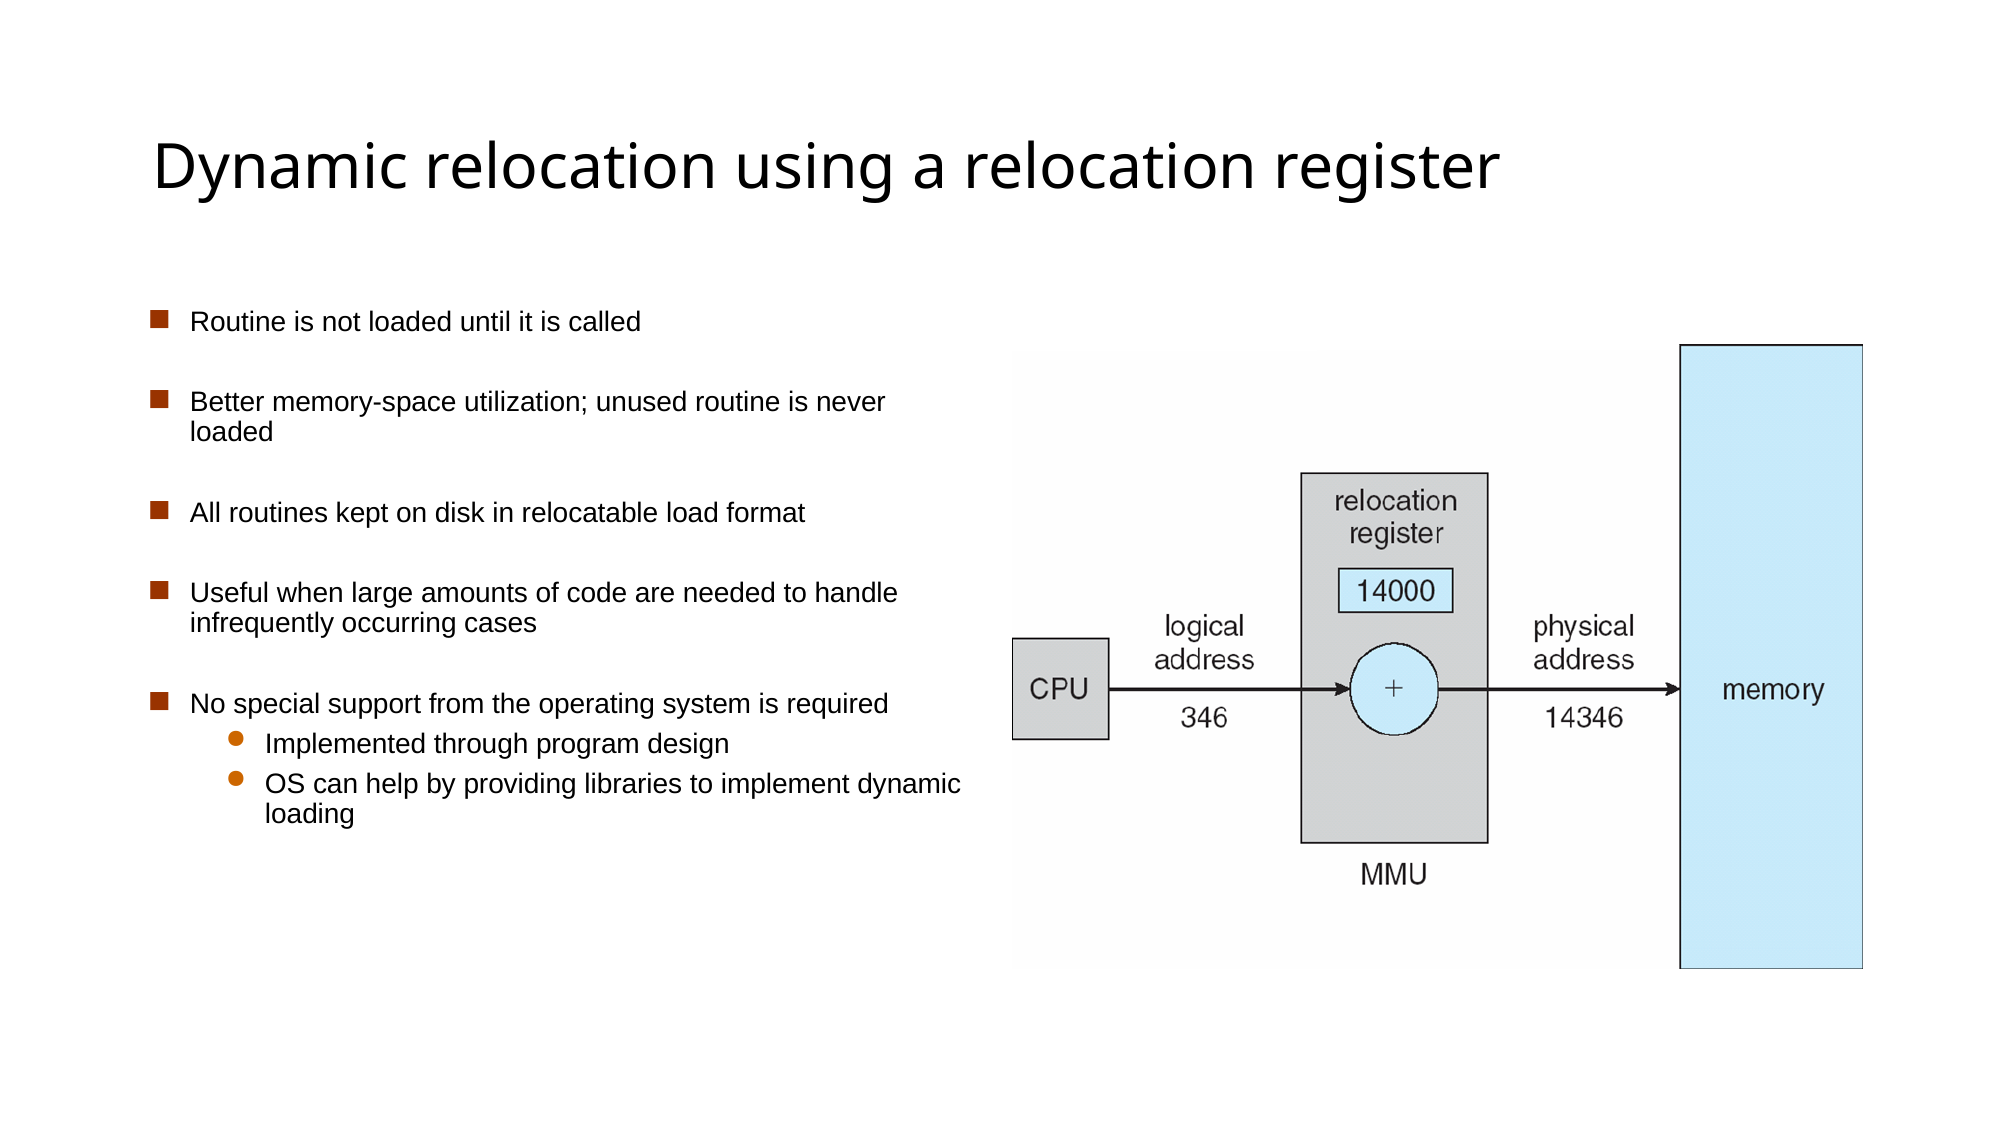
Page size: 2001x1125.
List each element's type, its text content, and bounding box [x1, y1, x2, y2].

title Dynamic relocation using a relocation register [137, 59, 1863, 278]
list Routine is not loaded until it is called Better memory-space utilization; unused routine is never loaded All routines kept on disk in relocatable load format Useful when large amounts of code are needed to handle infrequently occurring cases No special support from the operating system is required Implemented through program design OS can help by providing libraries to implement dynamic loading [137, 299, 988, 1014]
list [1012, 344, 1863, 969]
